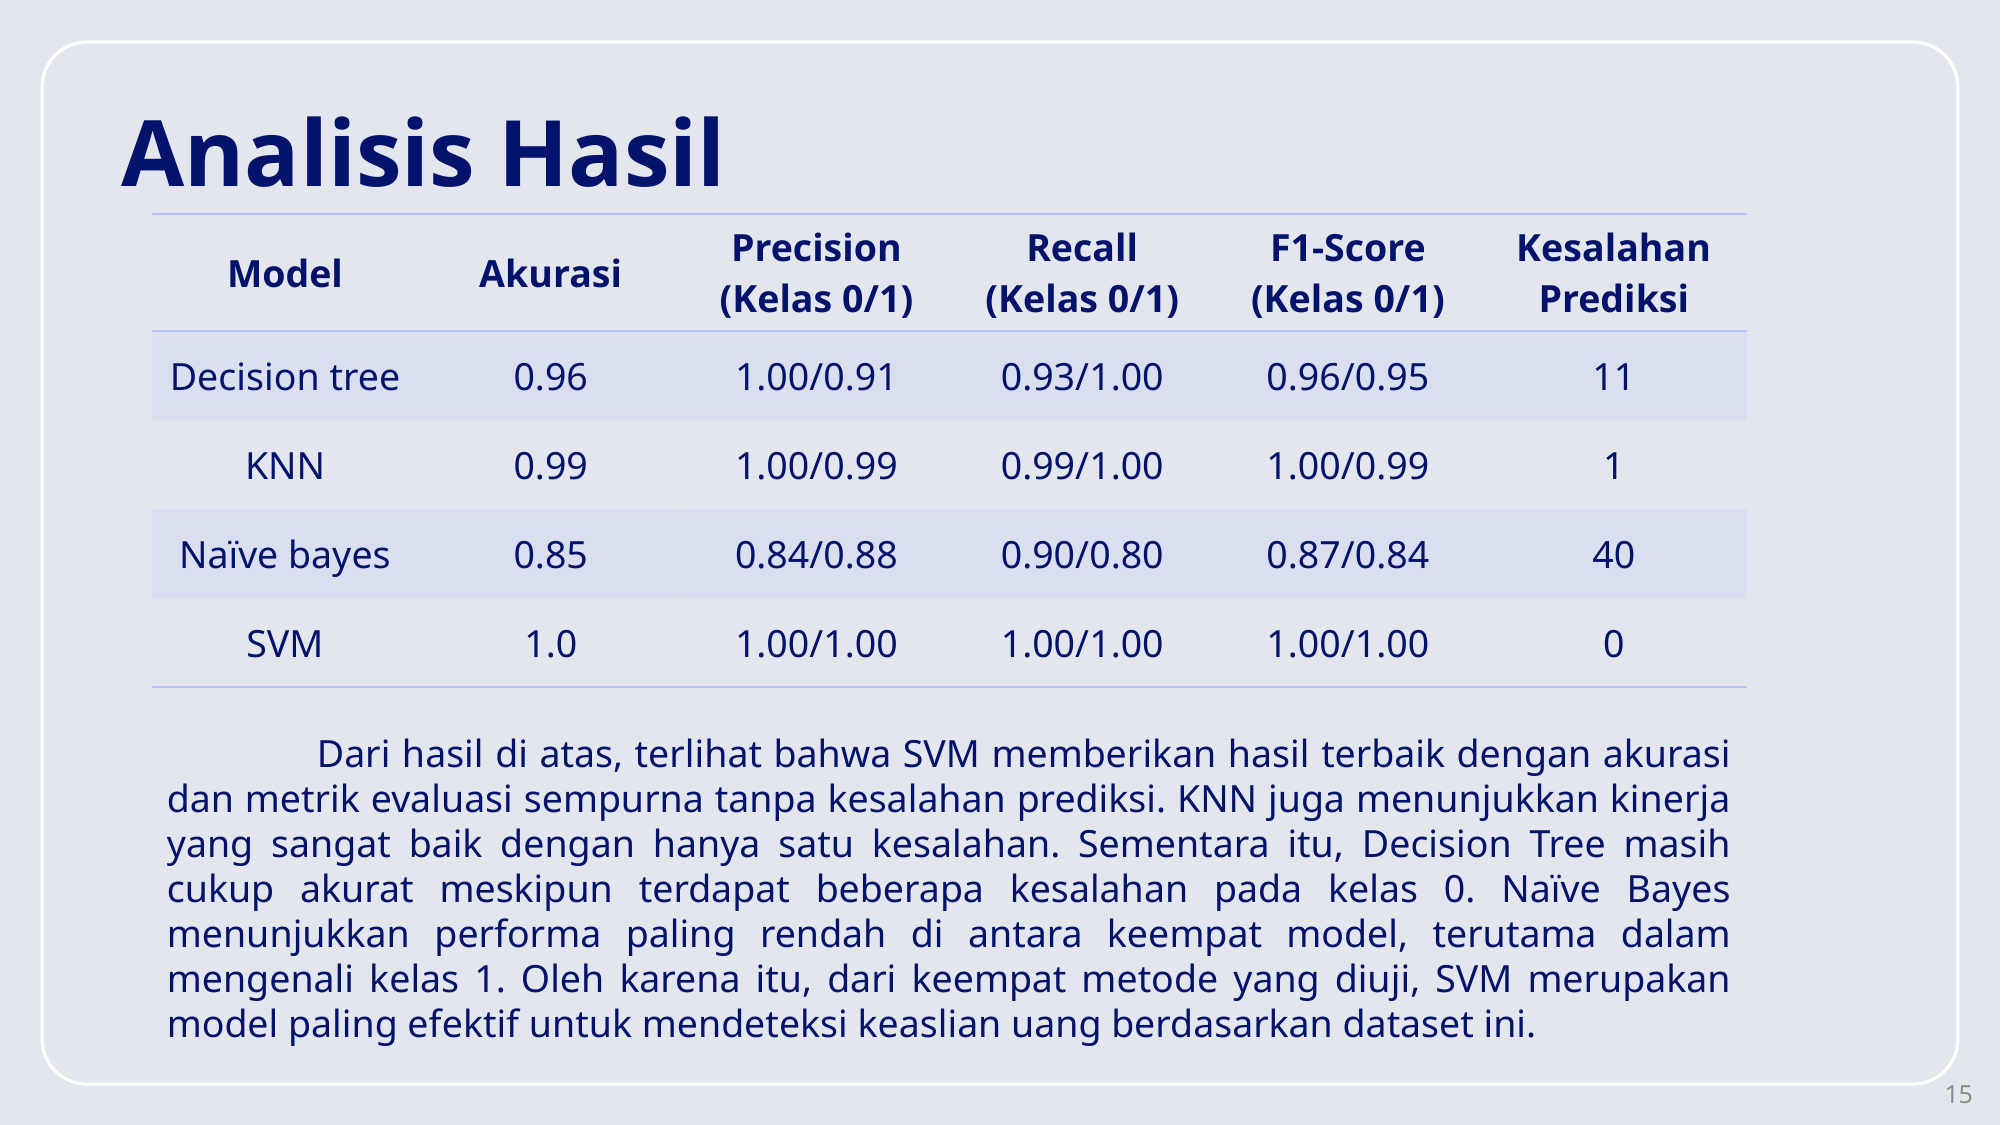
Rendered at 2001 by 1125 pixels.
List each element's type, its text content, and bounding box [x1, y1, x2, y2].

table_cell 0.96 [418, 332, 684, 420]
text_box Dari hasil di atas, terlihat bahwa SVM memberikan hasil terbaik dengan akurasi dan metrik evaluasi sempurna tanpa kesalahan prediksi. KNN juga menunjukkan kinerja yang sangat baik dengan hanya satu kesalahan. Sementara itu, Decision Tree masih cukup akurat meskipun terdapat beberapa kesalahan pada kelas 0. Naïve Bayes menunjukkan performa paling rendah di antara keempat model, terutama dalam mengenali kelas 1. Oleh karena itu, dari keempat metode yang diuji, SVM merupakan model paling efektif untuk mendeteksi keaslian uang berdasarkan dataset ini. [152, 722, 1747, 1097]
table_cell 0 [1481, 598, 1747, 686]
table_cell 11 [1481, 332, 1747, 420]
table_cell 40 [1481, 509, 1747, 598]
table_cell 0.93/1.00 [949, 332, 1215, 420]
table_cell Decision tree [152, 332, 418, 420]
table_cell 0.87/0.84 [1215, 509, 1481, 598]
table_cell 0.85 [418, 509, 684, 598]
table_header Kesalahan Prediksi [1481, 215, 1747, 330]
table_cell 1.00/1.00 [684, 598, 949, 686]
table_cell 1.00/1.00 [1215, 598, 1481, 686]
title Analisis Hasil [106, 59, 1793, 215]
table_cell 1.0 [418, 598, 684, 686]
table_cell 0.99/1.00 [949, 420, 1215, 509]
table_cell Naïve bayes [152, 509, 418, 598]
table_header F1-Score (Kelas 0/1) [1215, 215, 1481, 330]
table_header Akurasi [418, 215, 684, 330]
table_cell KNN [152, 420, 418, 509]
table_cell SVM [152, 598, 418, 686]
table_cell 0.90/0.80 [949, 509, 1215, 598]
table_cell 1 [1481, 420, 1747, 509]
table_cell 1.00/0.91 [684, 332, 949, 420]
table_header Model [152, 215, 418, 330]
table_cell 1.00/0.99 [684, 420, 949, 509]
table_header Recall (Kelas 0/1) [949, 215, 1215, 330]
table_cell 1.00/0.99 [1215, 420, 1481, 509]
slide_number 15 [1538, 1076, 1988, 1115]
table_cell 0.96/0.95 [1215, 332, 1481, 420]
table_cell 0.84/0.88 [684, 509, 949, 598]
table_cell 1.00/1.00 [949, 598, 1215, 686]
table_cell 0.99 [418, 420, 684, 509]
table_header Precision (Kelas 0/1) [684, 215, 949, 330]
